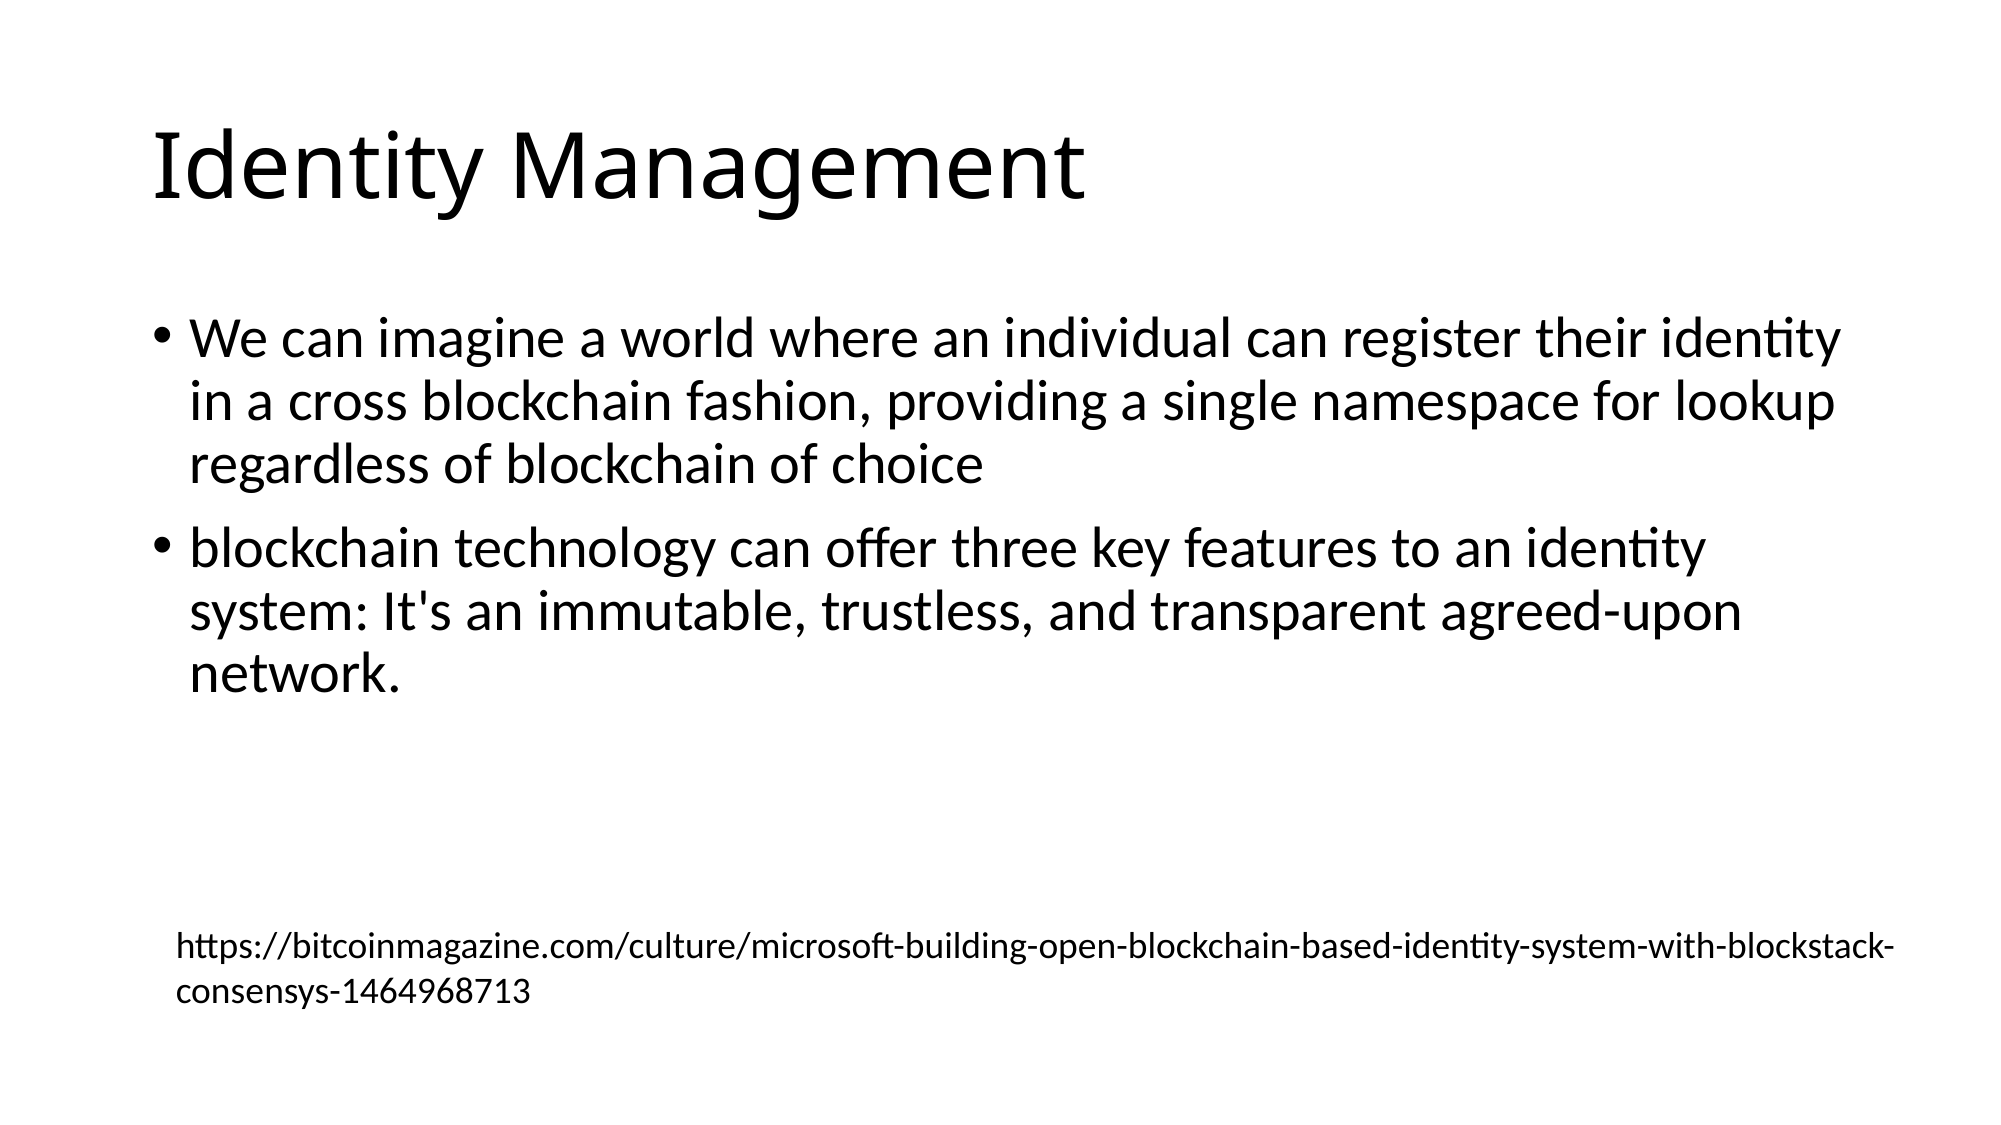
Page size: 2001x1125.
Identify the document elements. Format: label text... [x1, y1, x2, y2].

list We can imagine a world where an individual can register their identity in a cross blockchain fashion, providing a single namespace for lookup regardless of blockchain of choice blockchain technology can offer three key features to an identity system: It's an immutable, trustless, and transparent agreed-upon network. [137, 299, 1863, 1014]
text_box https://bitcoinmagazine.com/culture/microsoft-building-open-blockchain-based-identity-system-with-blockstack-consensys-1464968713 [161, 913, 1932, 1019]
title Identity Management [137, 59, 1863, 278]
